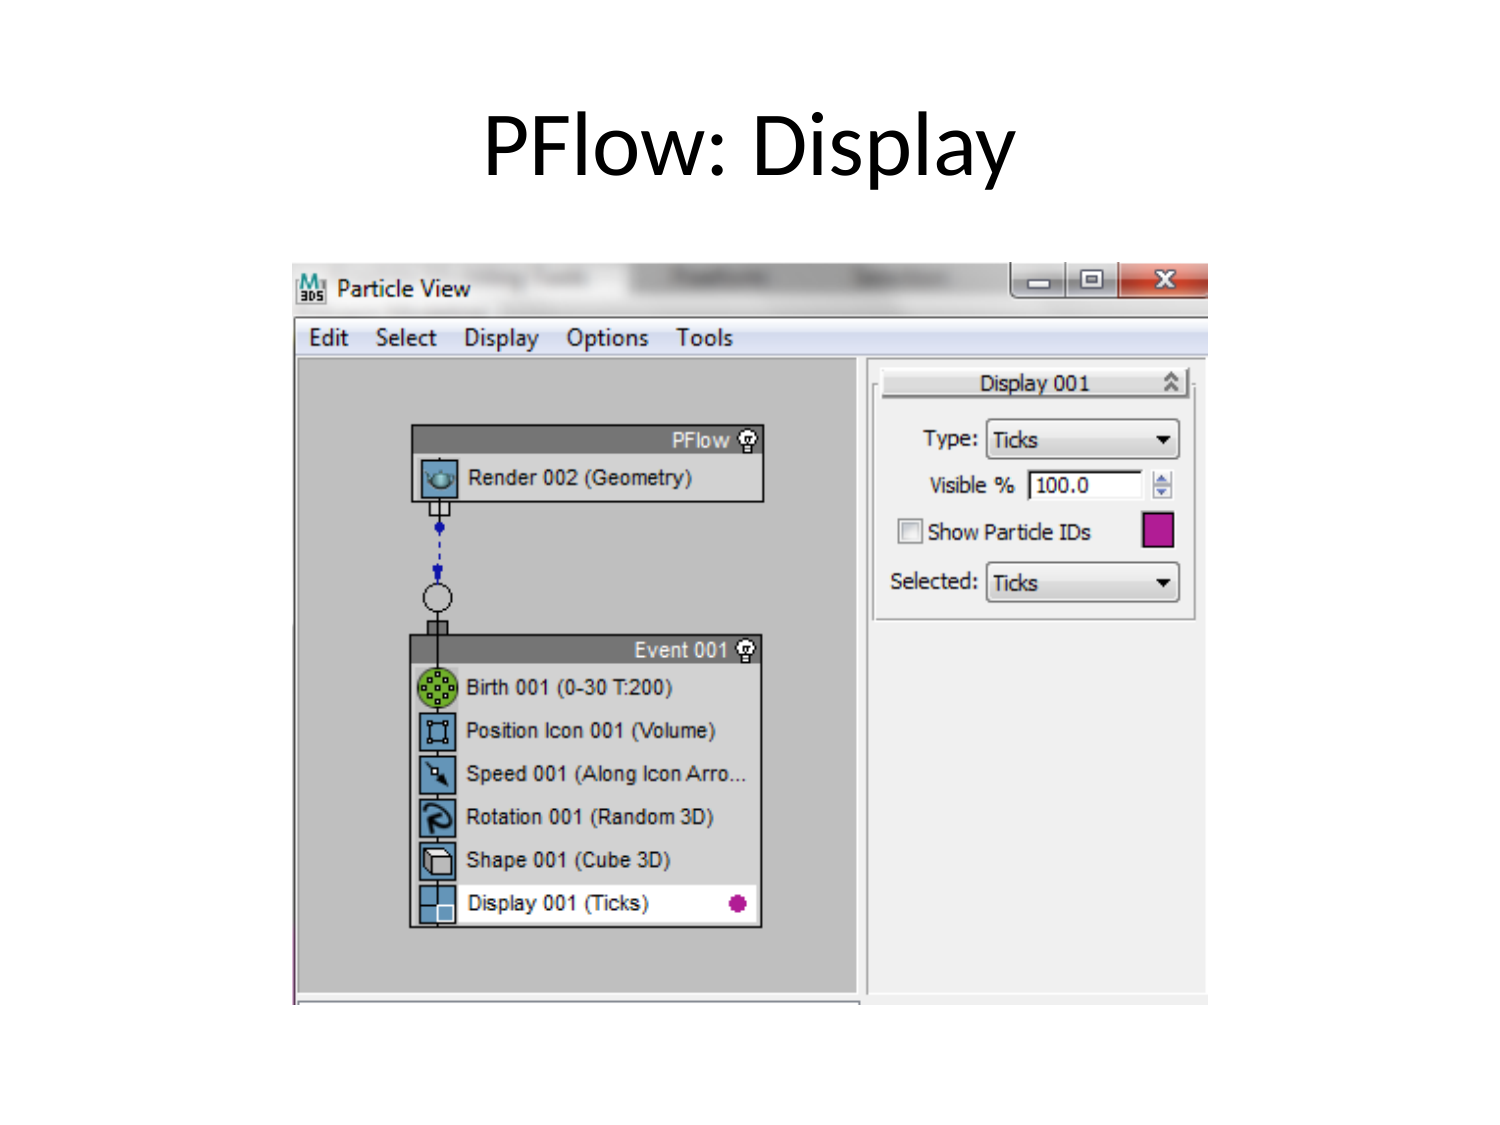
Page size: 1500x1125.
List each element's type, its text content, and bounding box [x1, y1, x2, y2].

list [74, 262, 1426, 1006]
title PFlow: Display [75, 45, 1425, 233]
